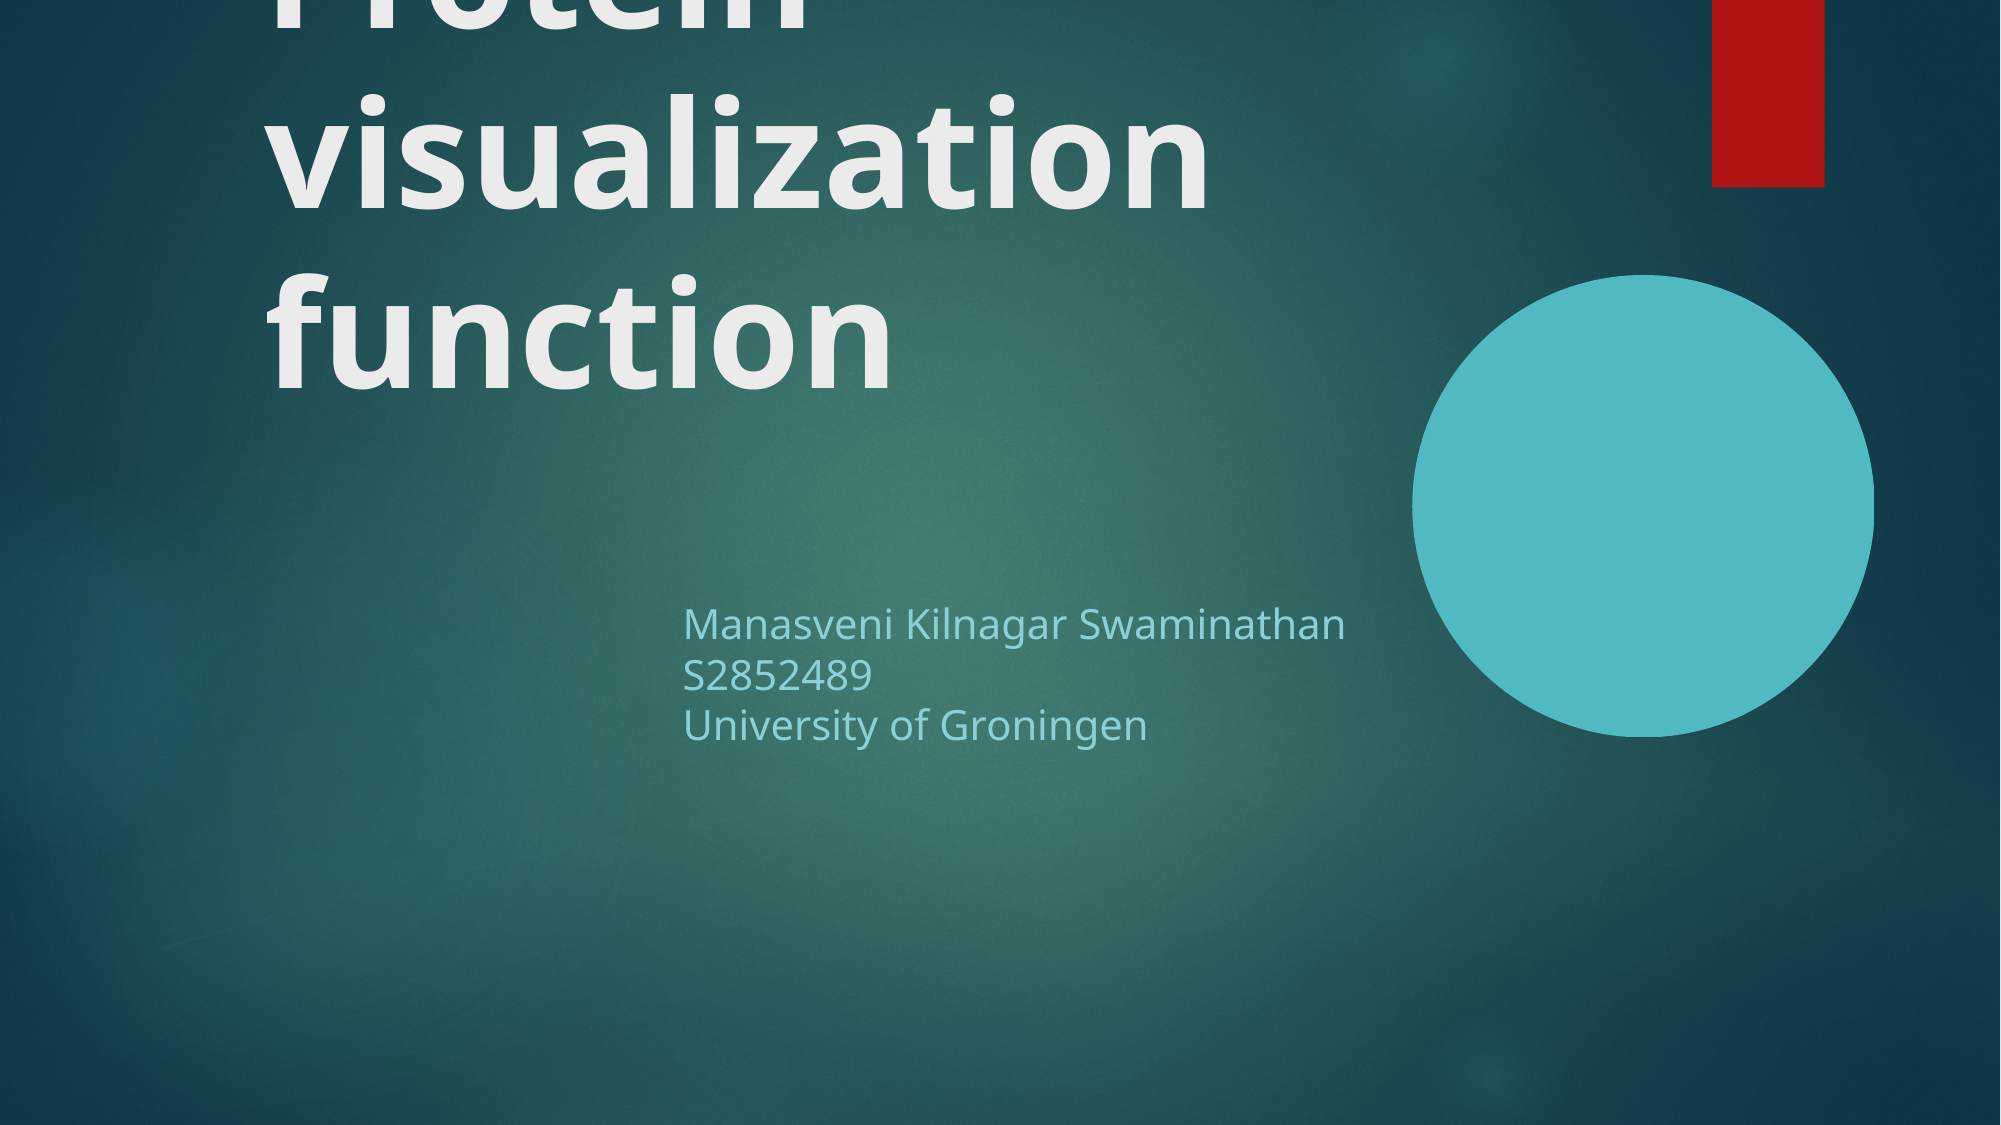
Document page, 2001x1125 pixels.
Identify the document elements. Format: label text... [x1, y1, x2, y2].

text_box Creating a 3D Protein visualization function [249, 249, 1750, 426]
picture [0, 0, 2001, 1125]
text_box Manasveni Kilnagar Swaminathan S2852489 University of Groningen [119, 590, 1750, 863]
